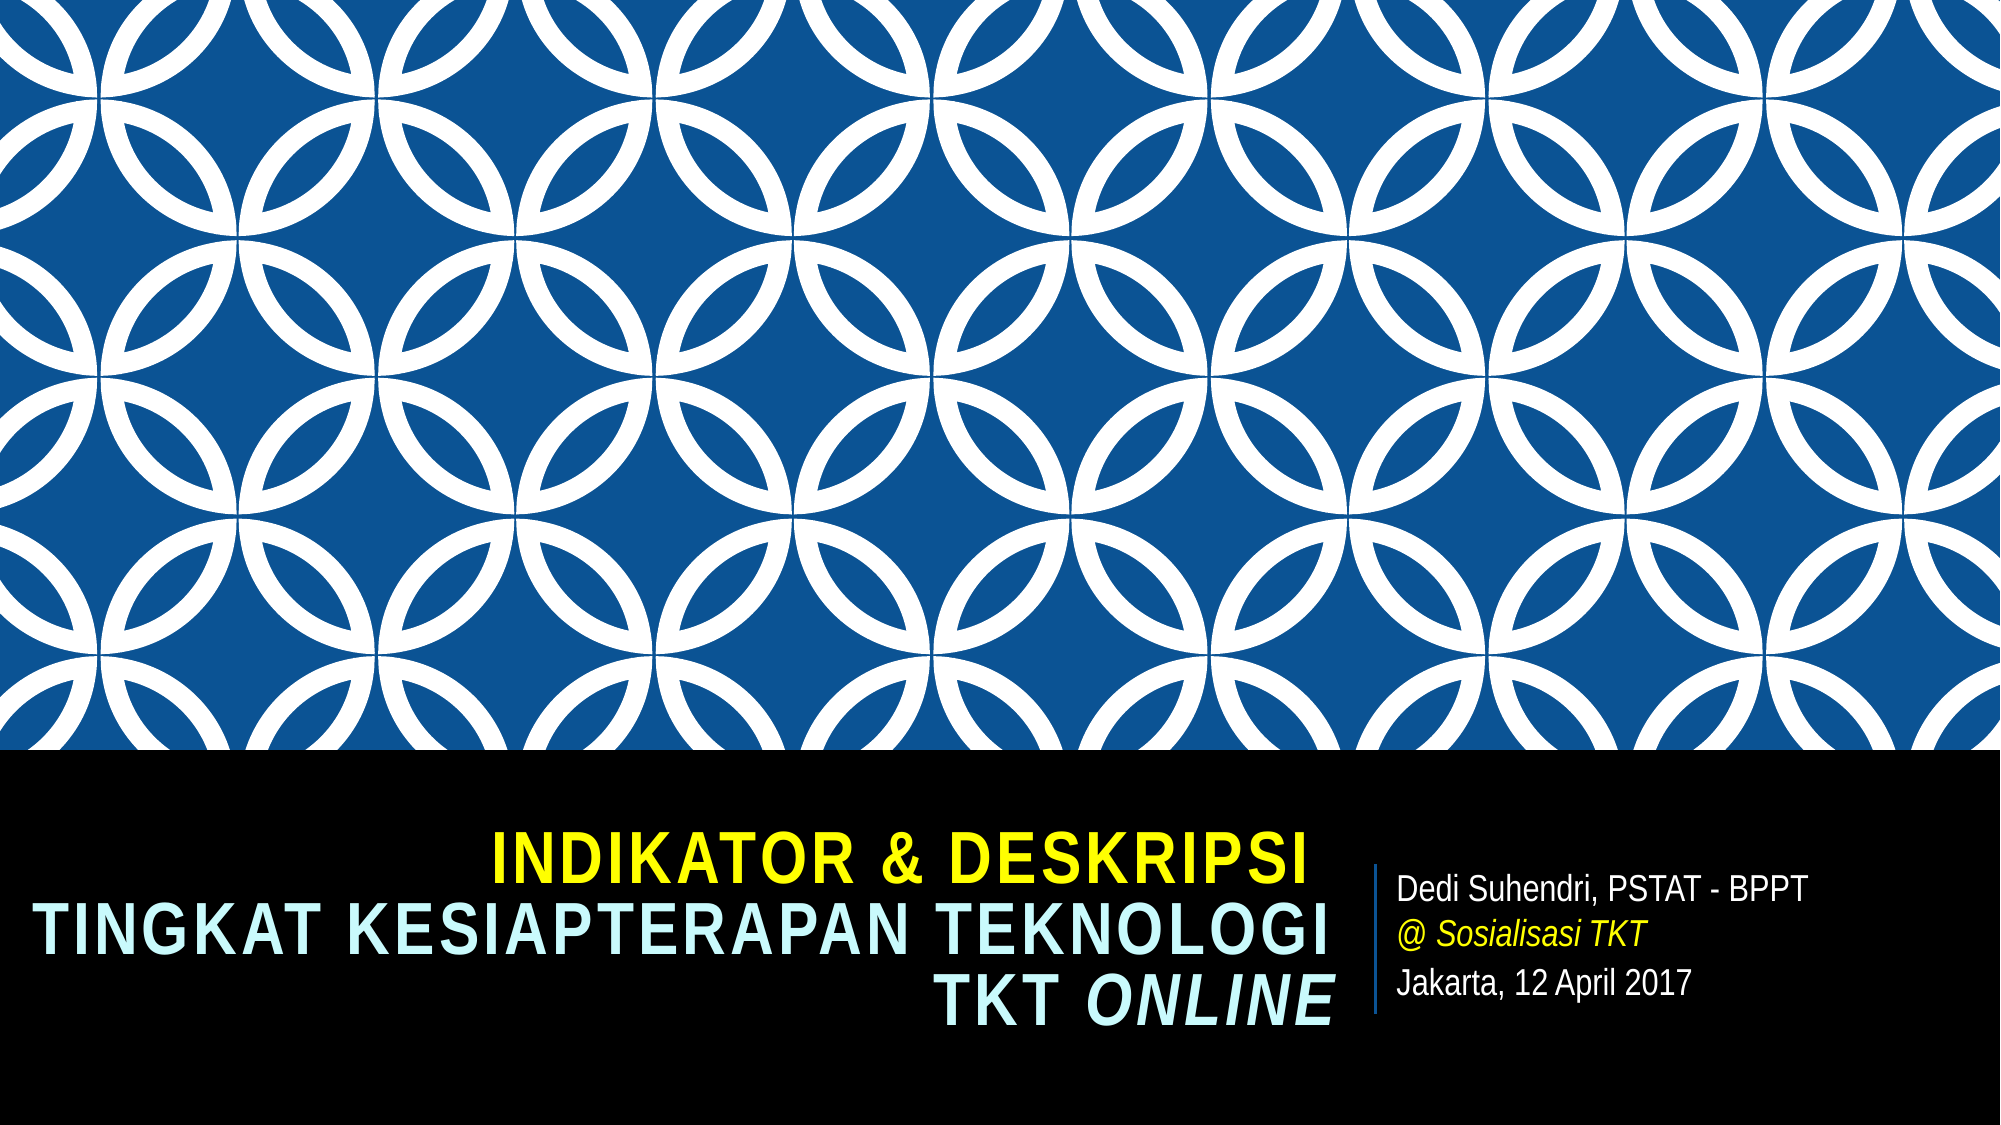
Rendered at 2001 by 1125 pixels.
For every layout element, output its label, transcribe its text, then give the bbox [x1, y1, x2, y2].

subtitle Dedi Suhendri, PSTAT - BPPT @ Sosialisasi TKT Jakarta, 12 April 2017 [1381, 813, 2000, 1054]
title Indikator & Deskripsi Tingkat Kesiapterapan Teknologi TKT Online [0, 813, 1350, 1054]
